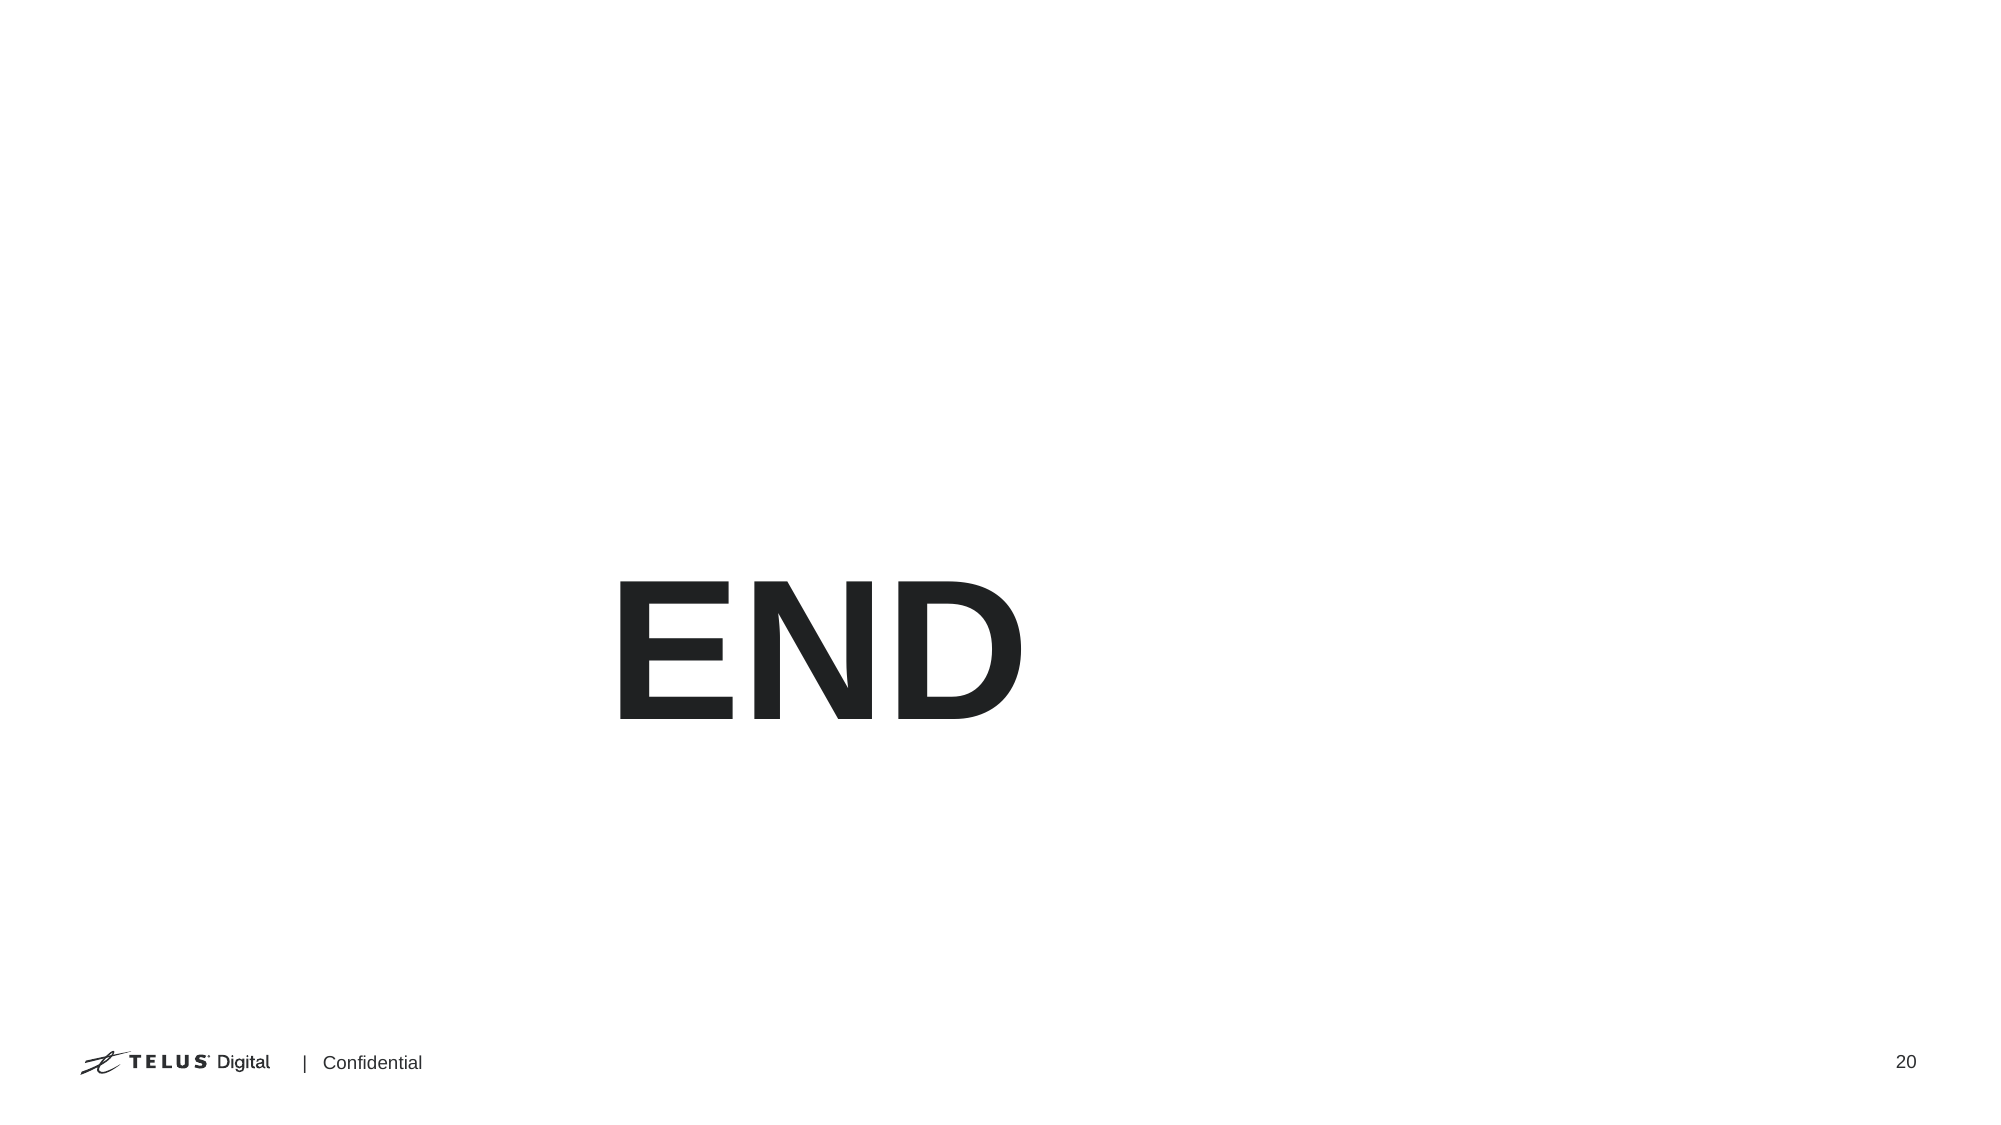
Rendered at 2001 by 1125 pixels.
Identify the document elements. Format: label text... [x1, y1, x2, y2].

list END [68, 162, 1742, 1018]
